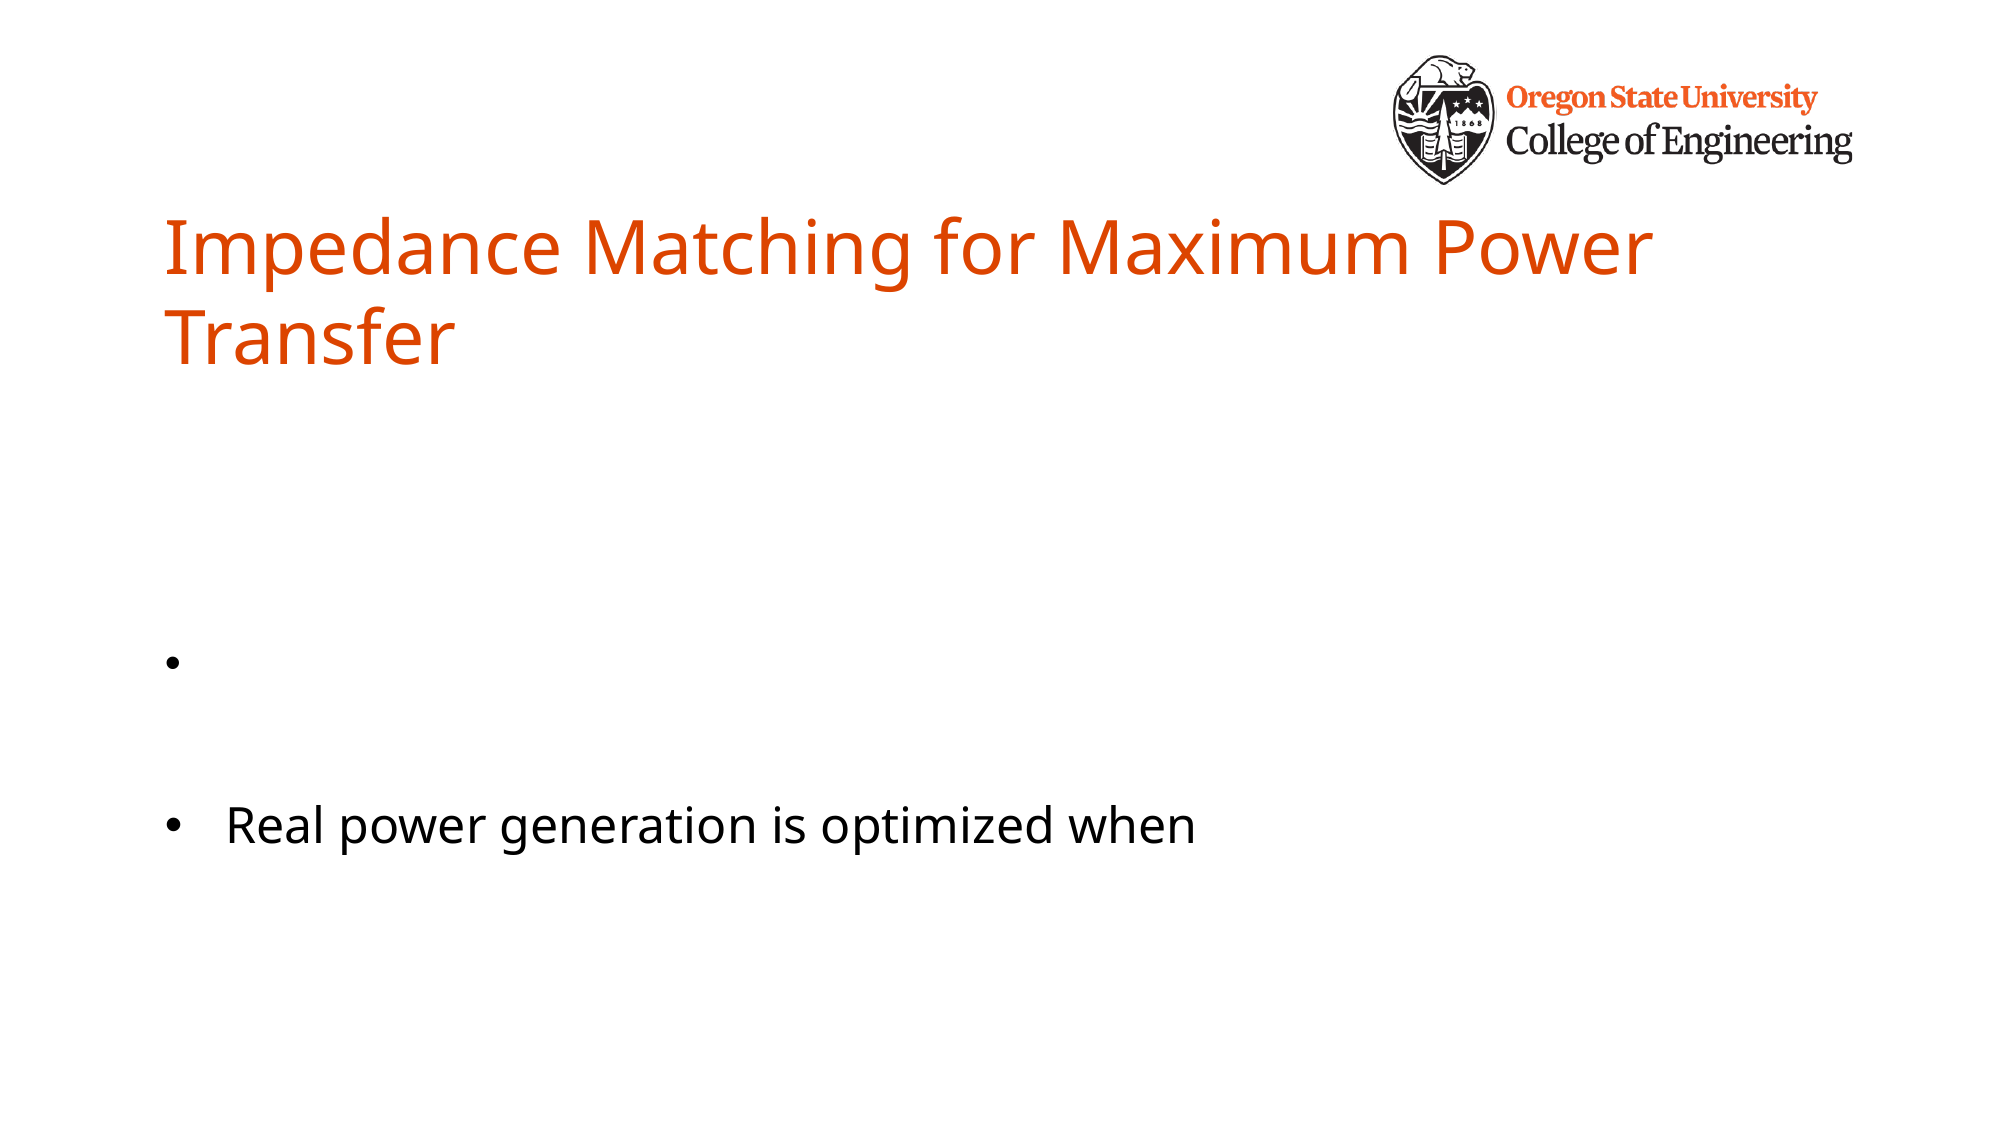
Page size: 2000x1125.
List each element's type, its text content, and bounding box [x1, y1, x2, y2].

title Impedance Matching for Maximum Power Transfer [149, 191, 1850, 388]
